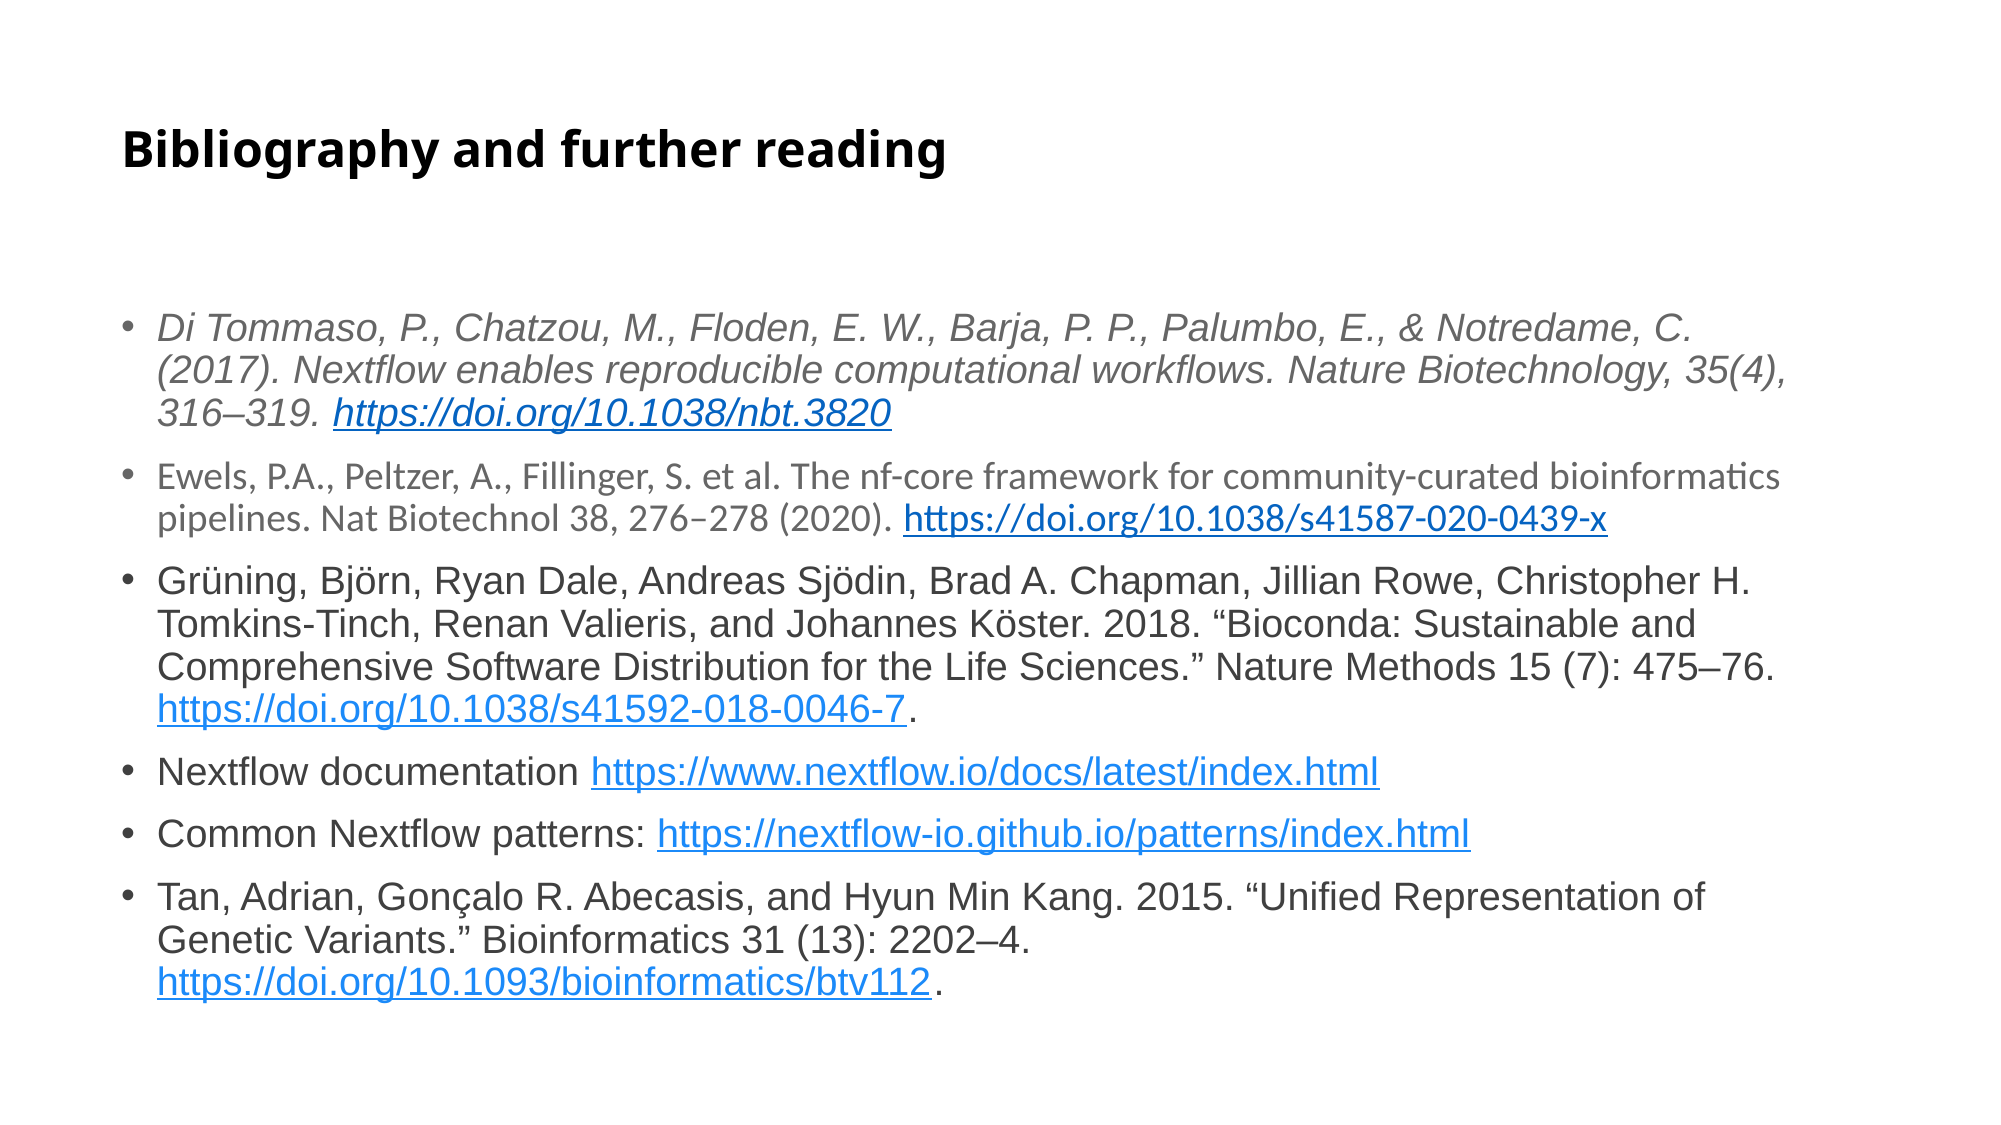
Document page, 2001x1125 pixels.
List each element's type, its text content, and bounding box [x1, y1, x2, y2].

list Di Tommaso, P., Chatzou, M., Floden, E. W., Barja, P. P., Palumbo, E., & Notredame, C. (2017). Nextflow enables reproducible computational workflows. Nature Biotechnology, 35(4), 316–319. https://doi.org/10.1038/nbt.3820 Ewels, P.A., Peltzer, A., Fillinger, S. et al. The nf-core framework for community-curated bioinformatics pipelines. Nat Biotechnol 38, 276–278 (2020). https://doi.org/10.1038/s41587-020-0439-x Grüning, Björn, Ryan Dale, Andreas Sjödin, Brad A. Chapman, Jillian Rowe, Christopher H. Tomkins-Tinch, Renan Valieris, and Johannes Köster. 2018. “Bioconda: Sustainable and Comprehensive Software Distribution for the Life Sciences.” Nature Methods 15 (7): 475–76. https://doi.org/10.1038/s41592-018-0046-7. Nextflow documentation https://www.nextflow.io/docs/latest/index.html Common Nextflow patterns: https://nextflow-io.github.io/patterns/index.html Tan, Adrian, Gonçalo R. Abecasis, and Hyun Min Kang. 2015. “Unified Representation of Genetic Variants.” Bioinformatics 31 (13): 2202–4. https://doi.org/10.1093/bioinformatics/btv112. [106, 299, 1832, 1014]
title Bibliography and further reading [106, 42, 1832, 260]
